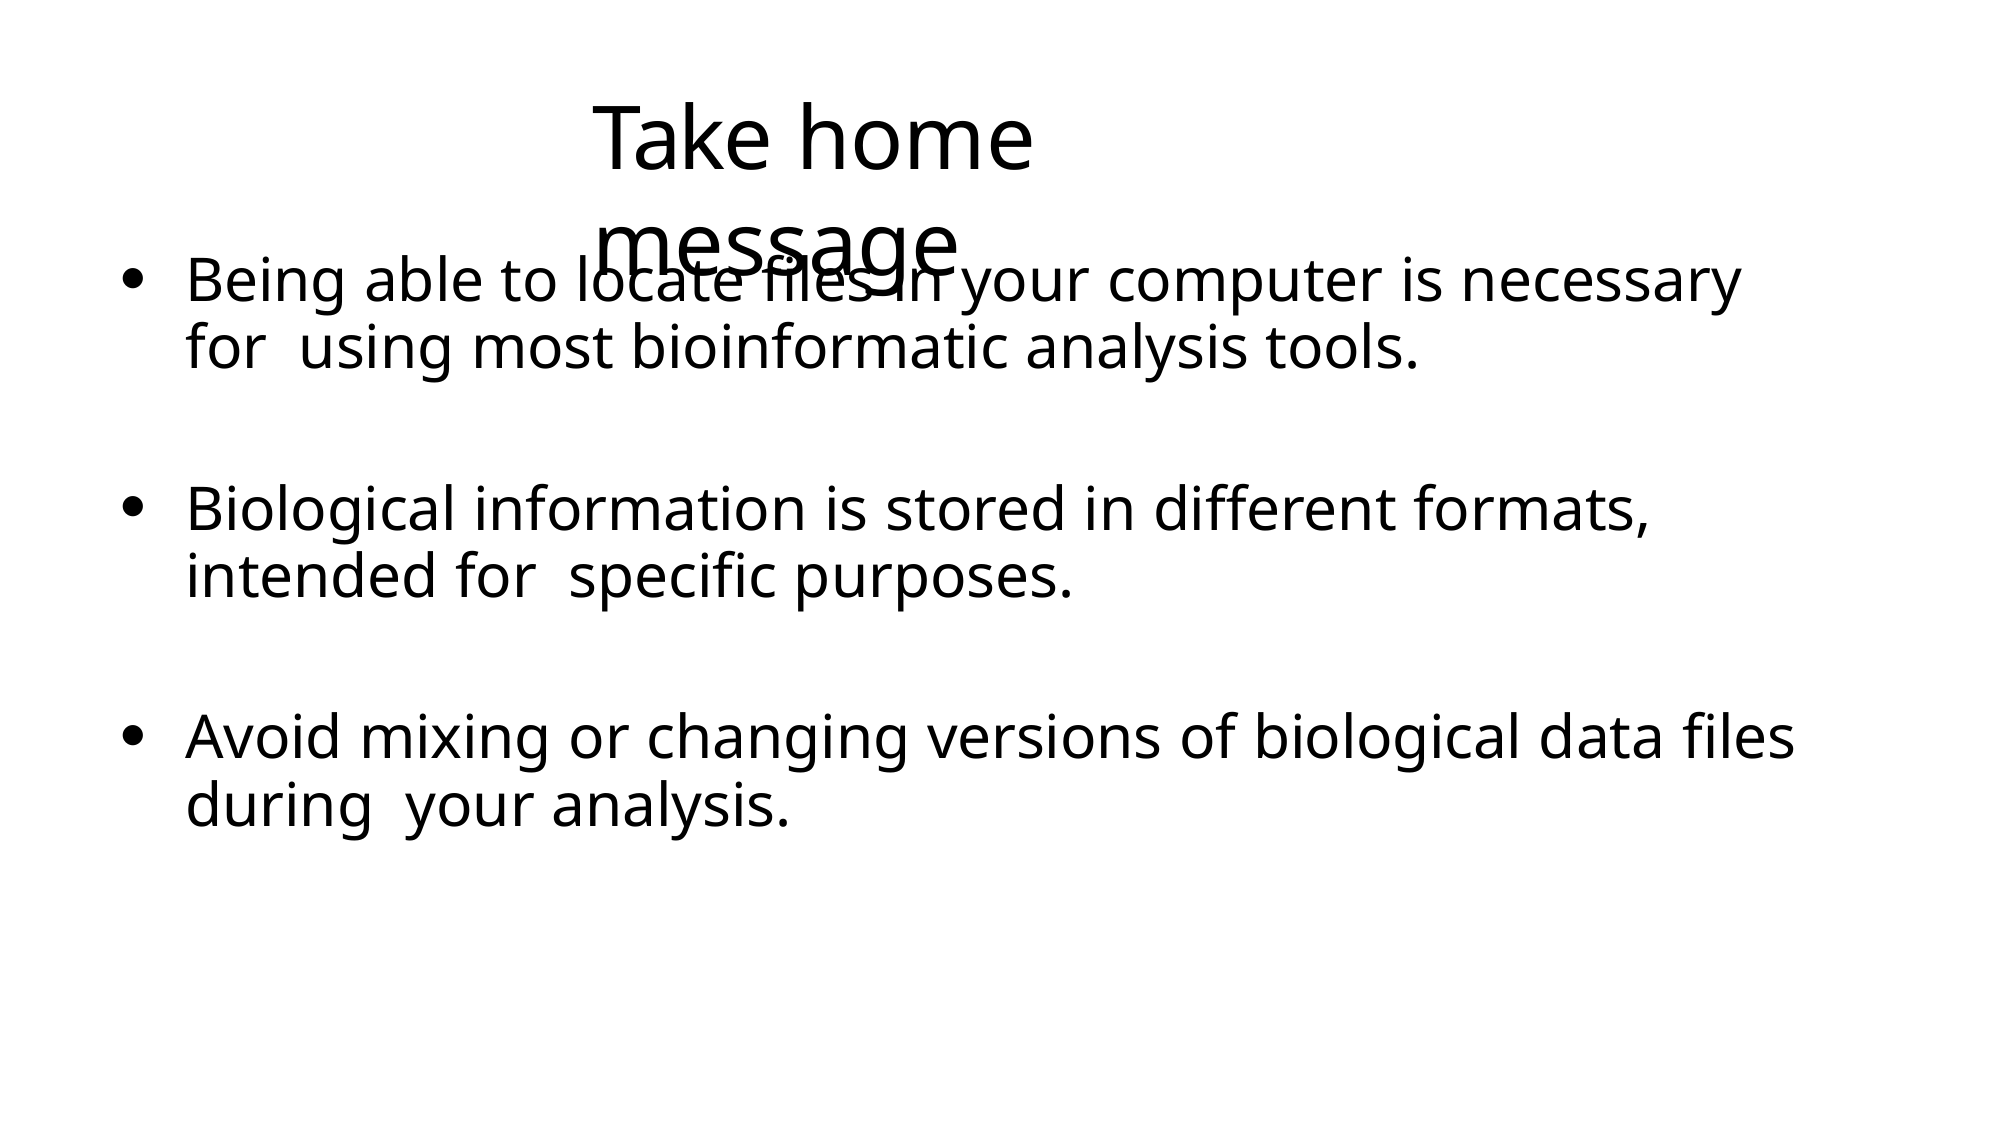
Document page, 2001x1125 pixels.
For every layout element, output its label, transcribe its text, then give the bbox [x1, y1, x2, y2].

text_box Avoid mixing or changing versions of biological data files during your analysis. [183, 694, 1882, 839]
title Take home message [590, 78, 1409, 236]
text_box Being able to locate files in your computer is necessary for using most bioinformatic analysis tools. [183, 236, 1749, 381]
text_box ● [118, 255, 146, 291]
text_box ● [118, 484, 146, 520]
text_box Biological information is stored in different formats, intended for specific purposes. [183, 465, 1876, 610]
text_box ● [118, 713, 146, 748]
